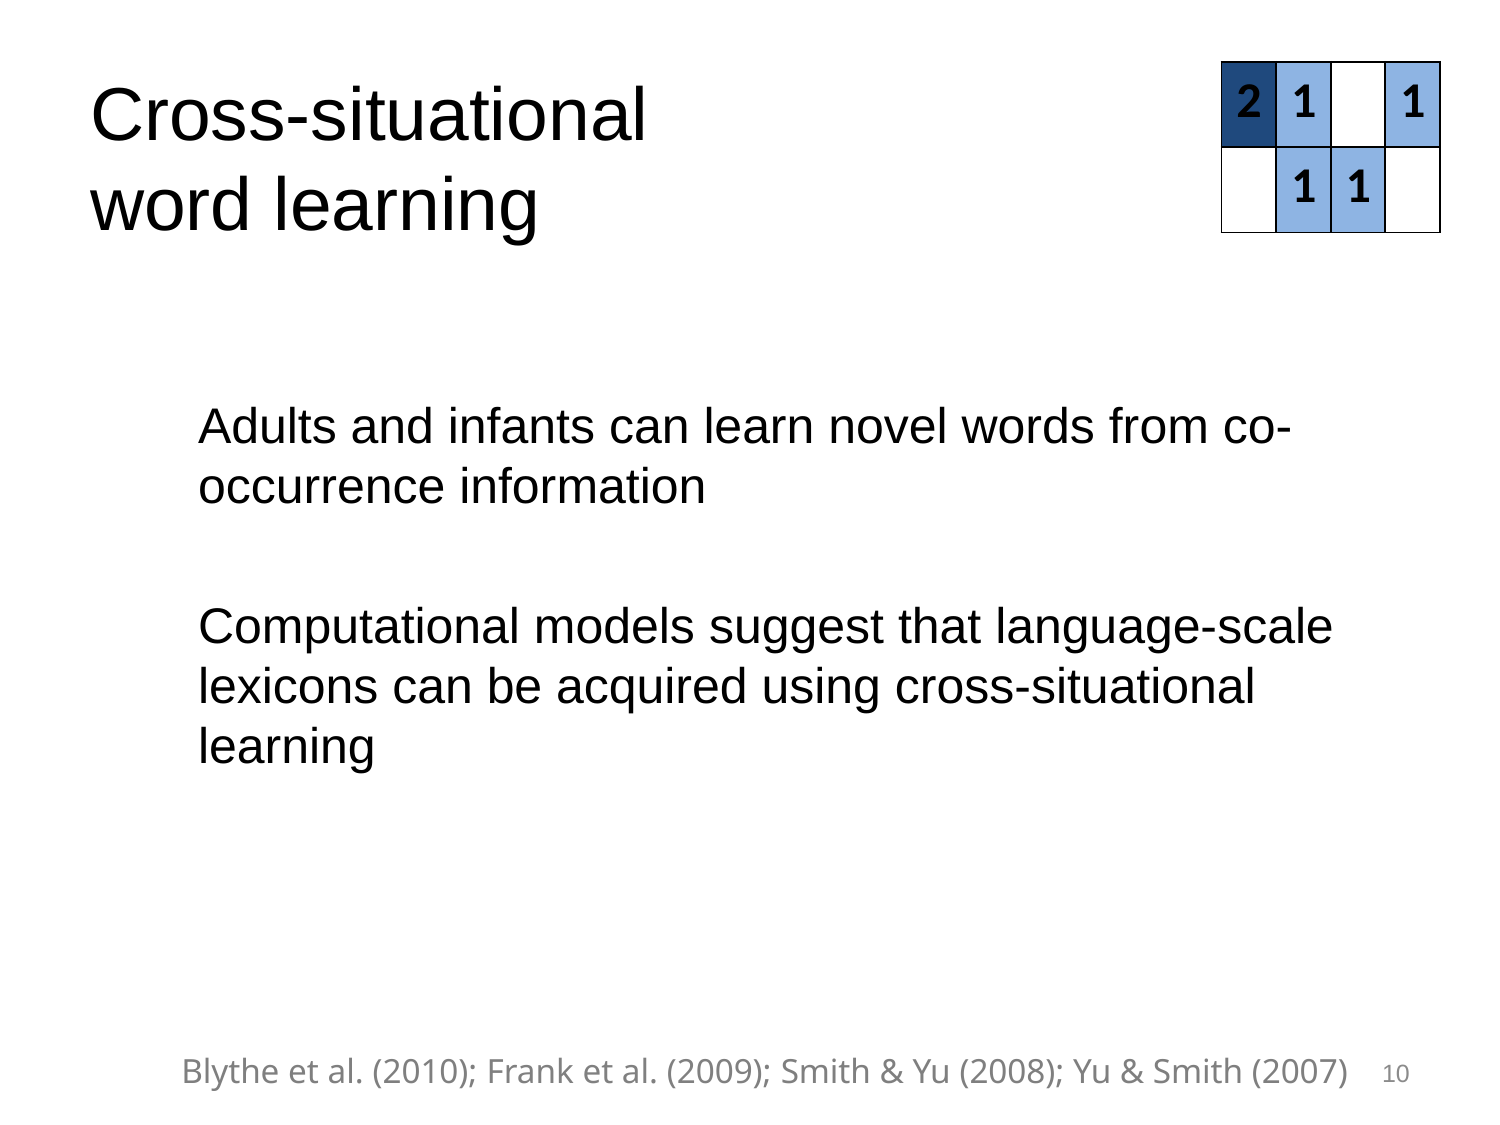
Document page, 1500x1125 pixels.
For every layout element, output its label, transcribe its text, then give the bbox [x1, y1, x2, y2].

slide_number 10 [1074, 1042, 1425, 1103]
list Adults and infants can learn novel words from co-occurrence information Computational models suggest that language-scale lexicons can be acquired using cross-situational learning [183, 386, 1440, 792]
table_cell [1386, 148, 1439, 232]
table_header 1 [1386, 63, 1439, 146]
table_cell [1222, 148, 1275, 232]
table_header [1332, 63, 1384, 146]
title Cross-situational word learning [75, 61, 1180, 250]
table_cell 1 [1332, 148, 1384, 232]
table_cell 1 [1277, 148, 1330, 232]
table_header 1 [1277, 63, 1330, 146]
table_header 2 [1222, 63, 1275, 146]
text_box Blythe et al. (2010); Frank et al. (2009); Smith & Yu (2008); Yu & Smith (2007) [166, 1042, 1374, 1098]
